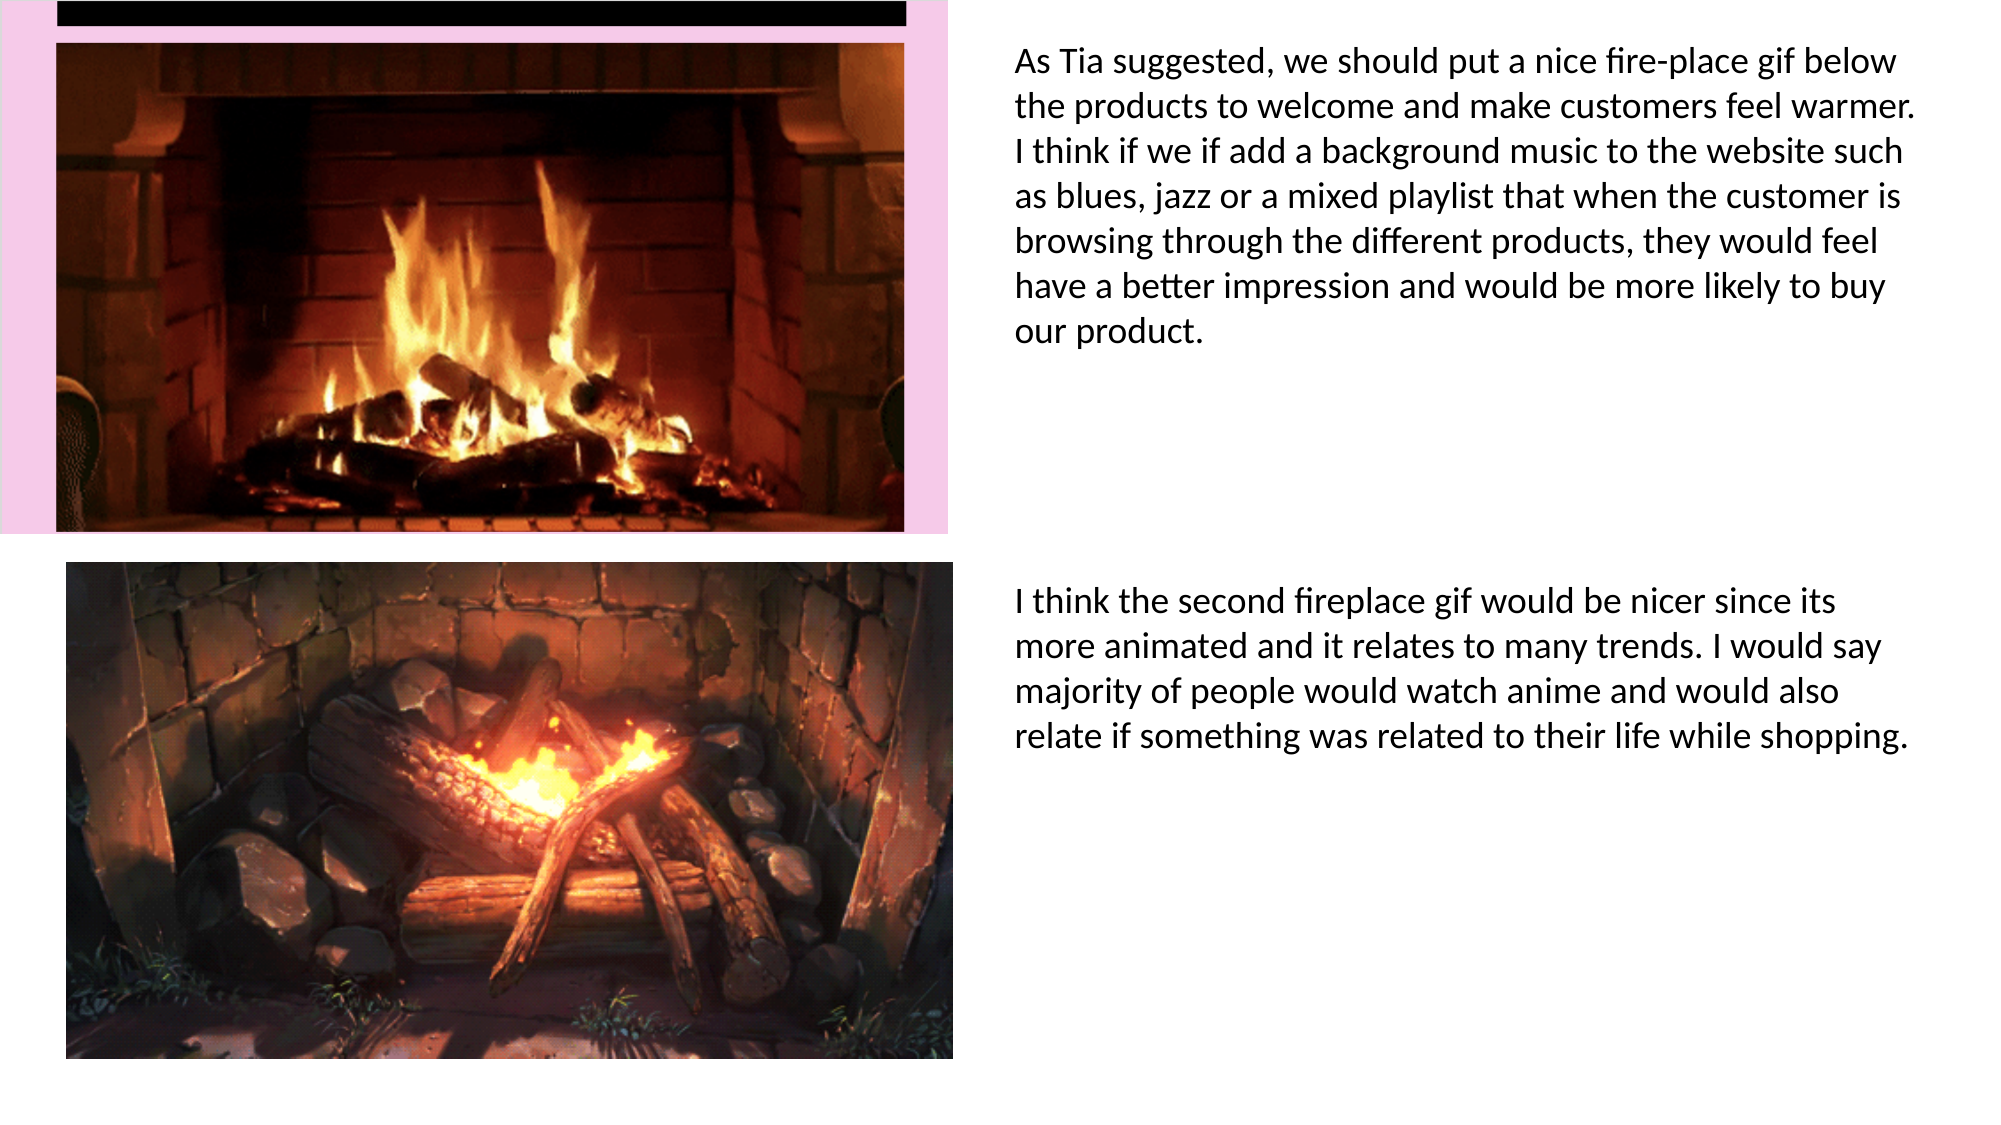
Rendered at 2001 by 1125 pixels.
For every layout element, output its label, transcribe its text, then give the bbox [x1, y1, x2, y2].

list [0, 0, 948, 534]
picture [66, 562, 953, 1059]
text_box As Tia suggested, we should put a nice fire-place gif below the products to welcome and make customers feel warmer. I think if we if add a background music to the website such as blues, jazz or a mixed playlist that when the customer is browsing through the different products, they would feel have a better impression and would be more likely to buy our product. I think the second fireplace gif would be nicer since its more animated and it relates to many trends. I would say majority of people would watch anime and would also relate if something was related to their life while shopping. [999, 29, 1934, 1034]
